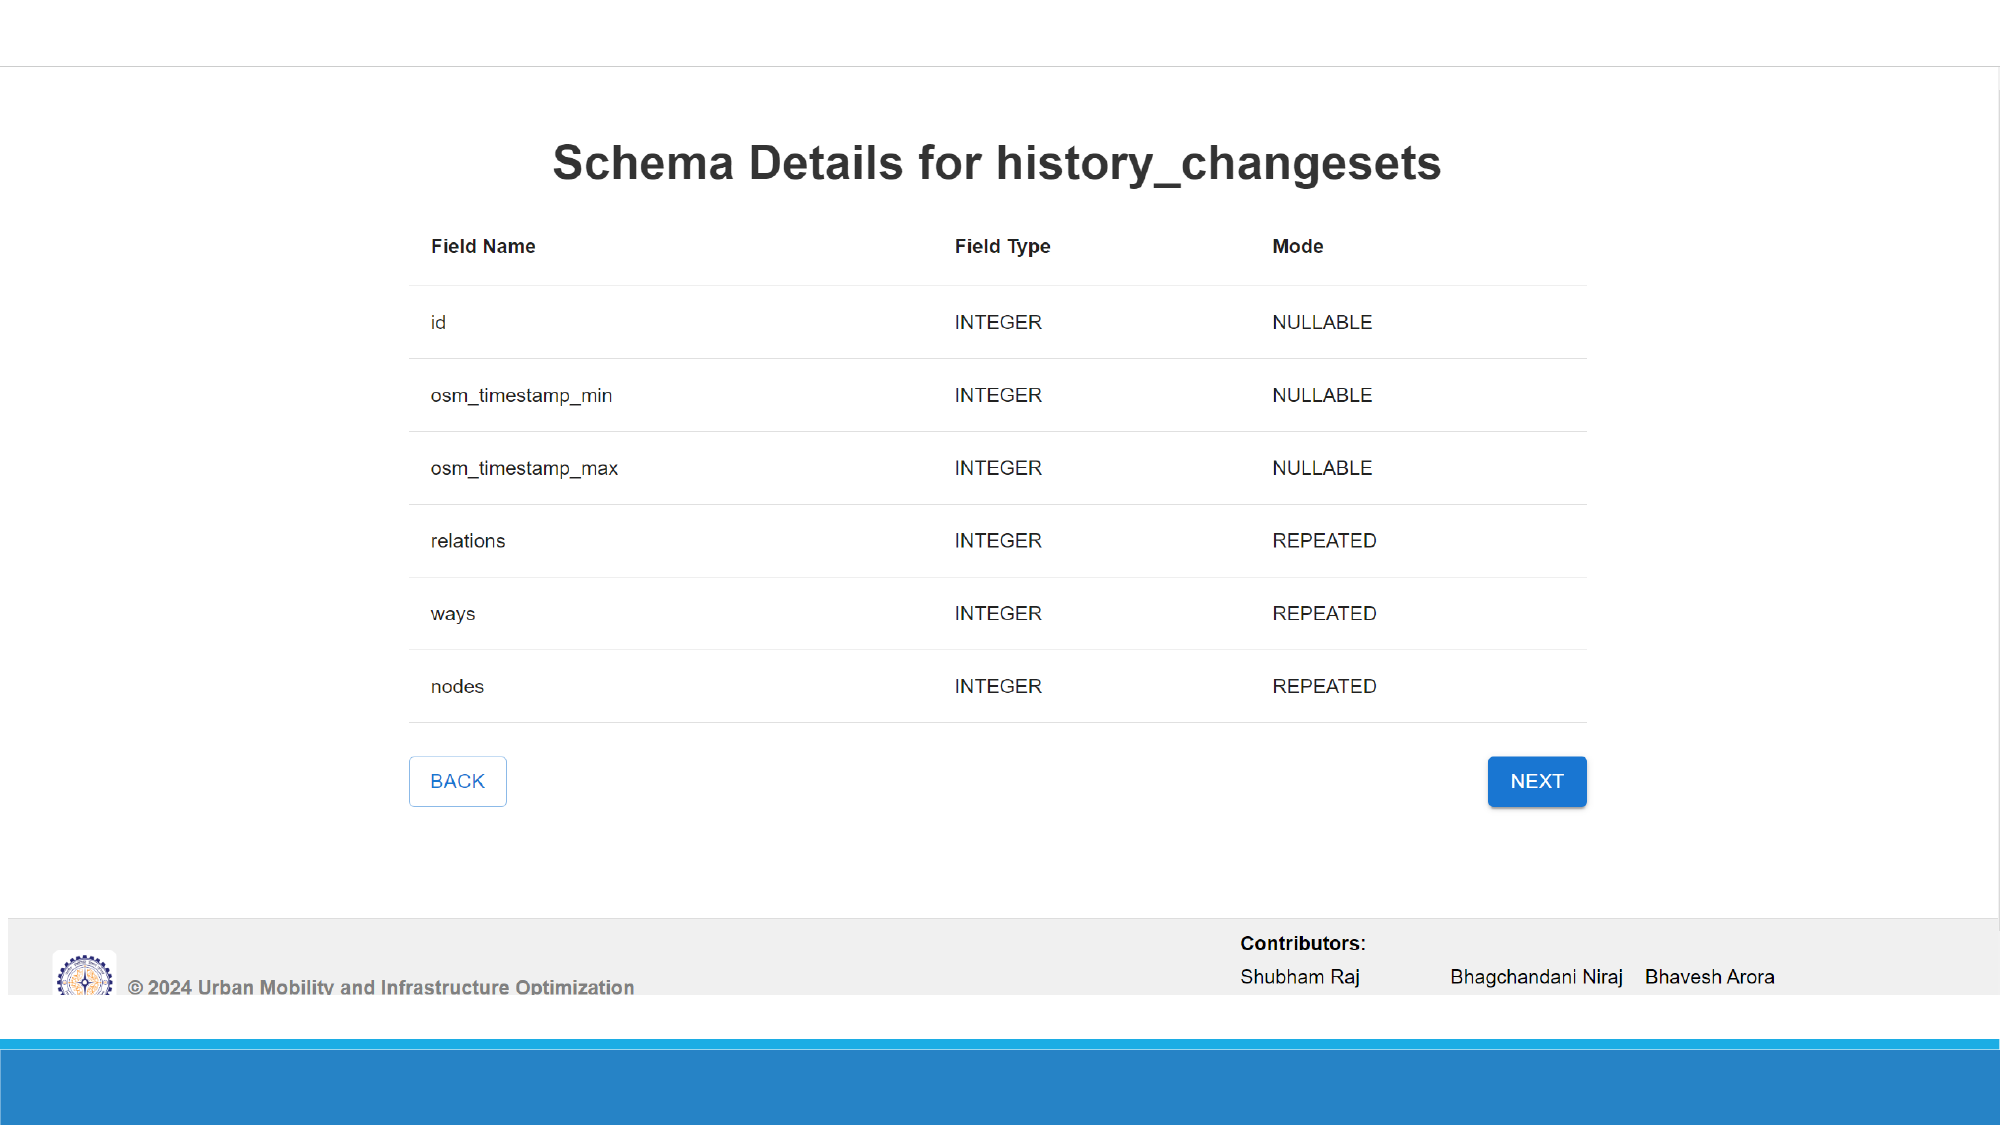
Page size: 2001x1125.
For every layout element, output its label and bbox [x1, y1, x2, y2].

picture [0, 66, 2000, 995]
